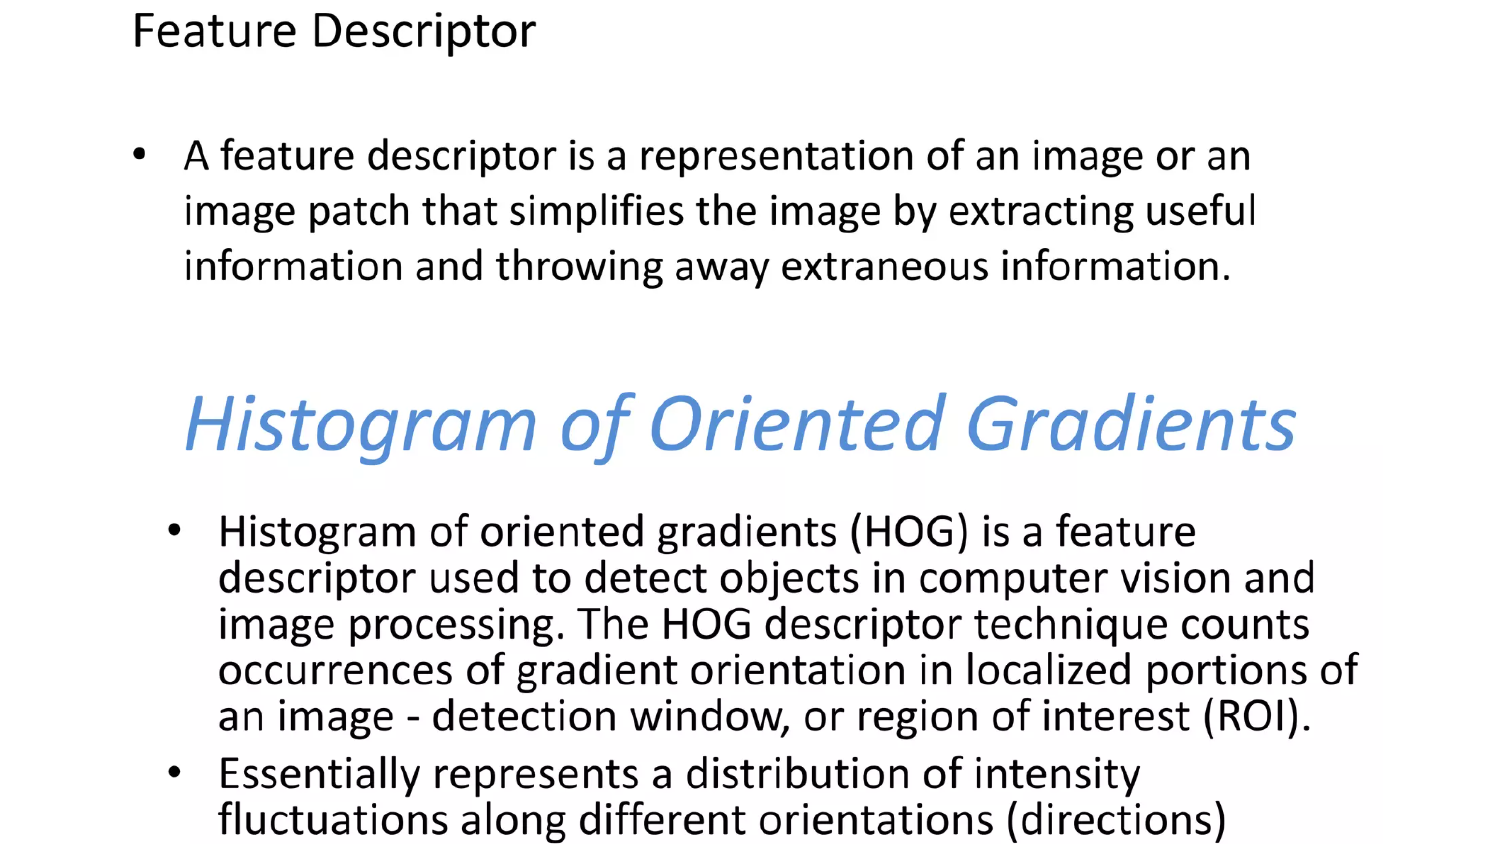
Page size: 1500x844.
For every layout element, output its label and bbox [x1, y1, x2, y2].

picture [116, 0, 1384, 844]
